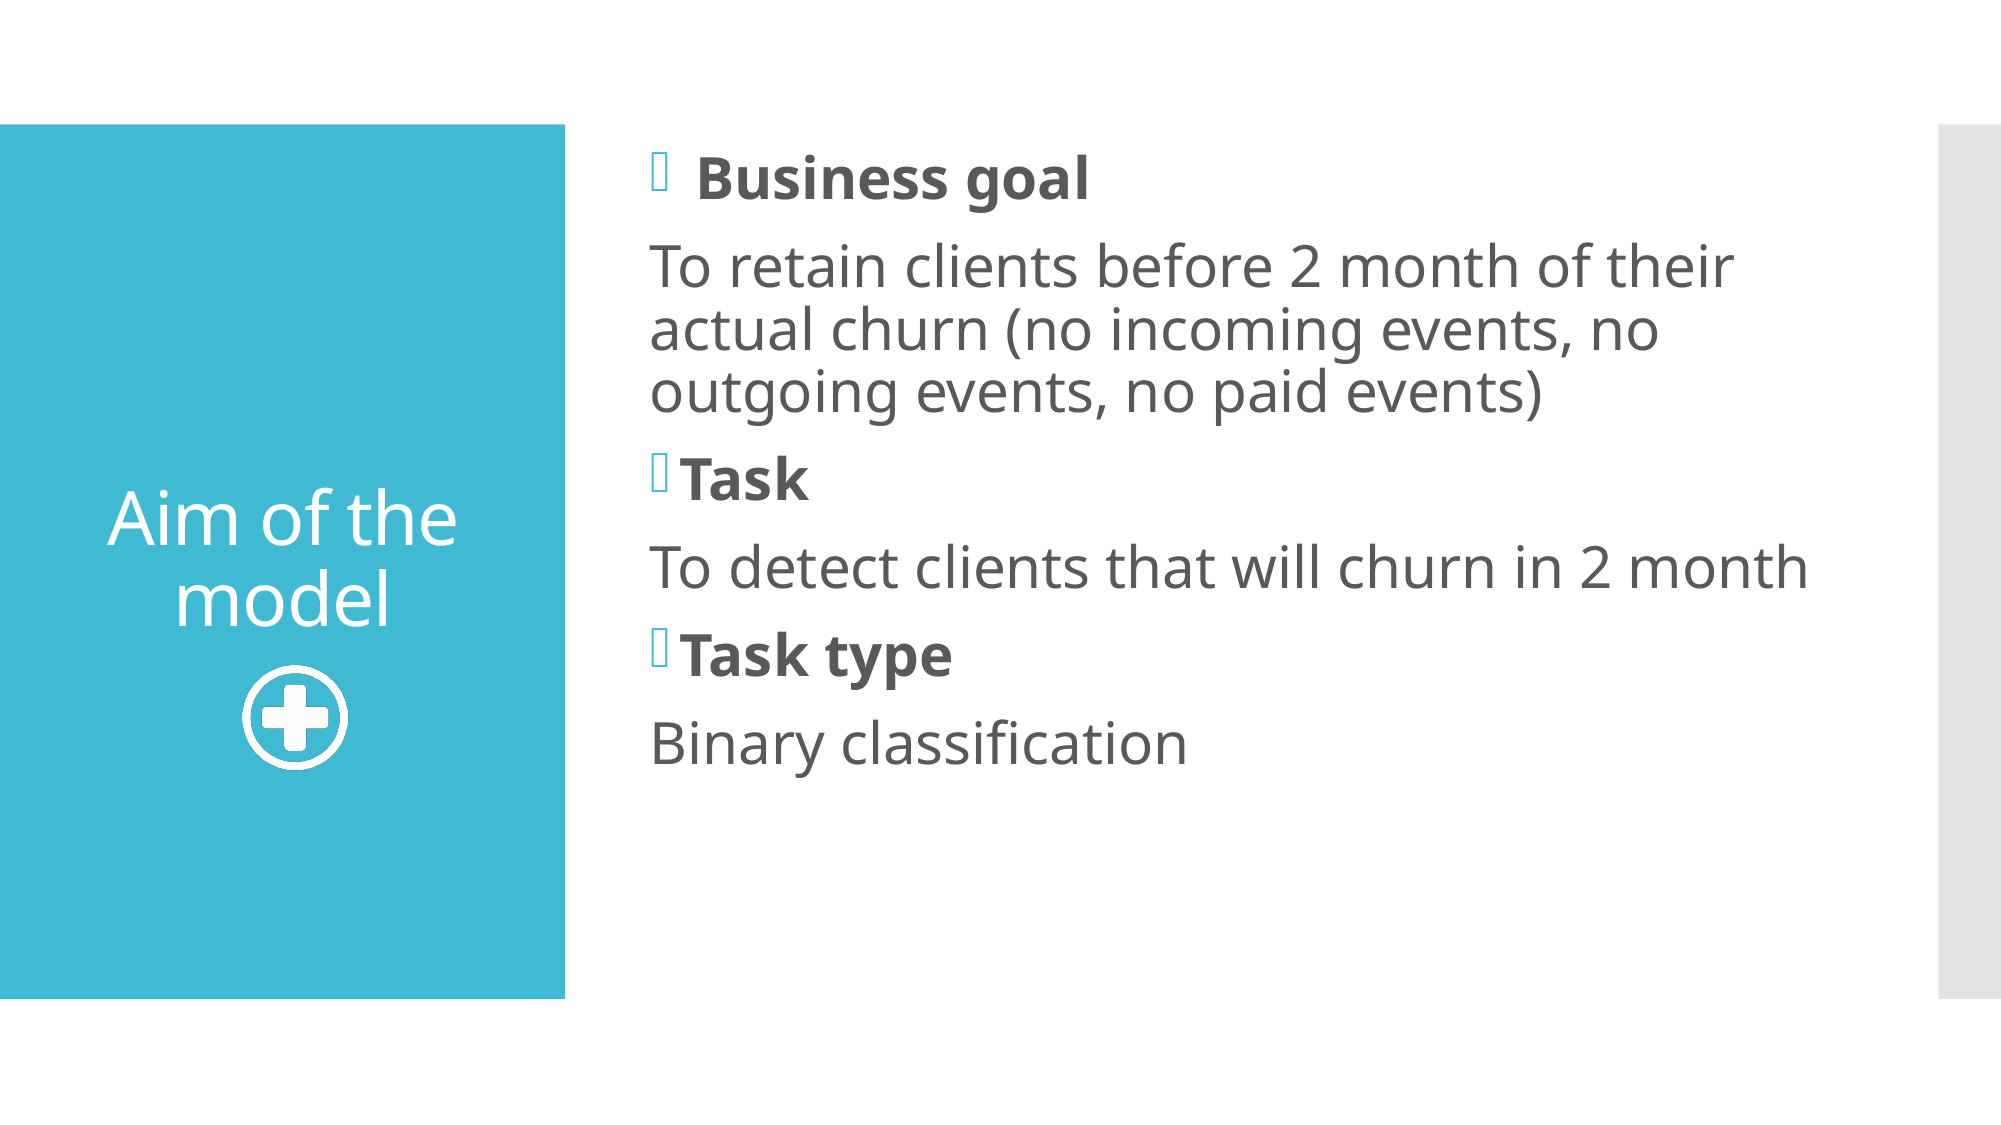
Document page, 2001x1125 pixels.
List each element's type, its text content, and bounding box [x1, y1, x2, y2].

text_box [228, 650, 362, 785]
title Aim of the model [41, 184, 525, 940]
list Business goal To retain clients before 2 month of their actual churn (no incoming events, no outgoing events, no paid events) Task To detect clients that will churn in 2 month Task type Binary classification [634, 141, 1835, 982]
